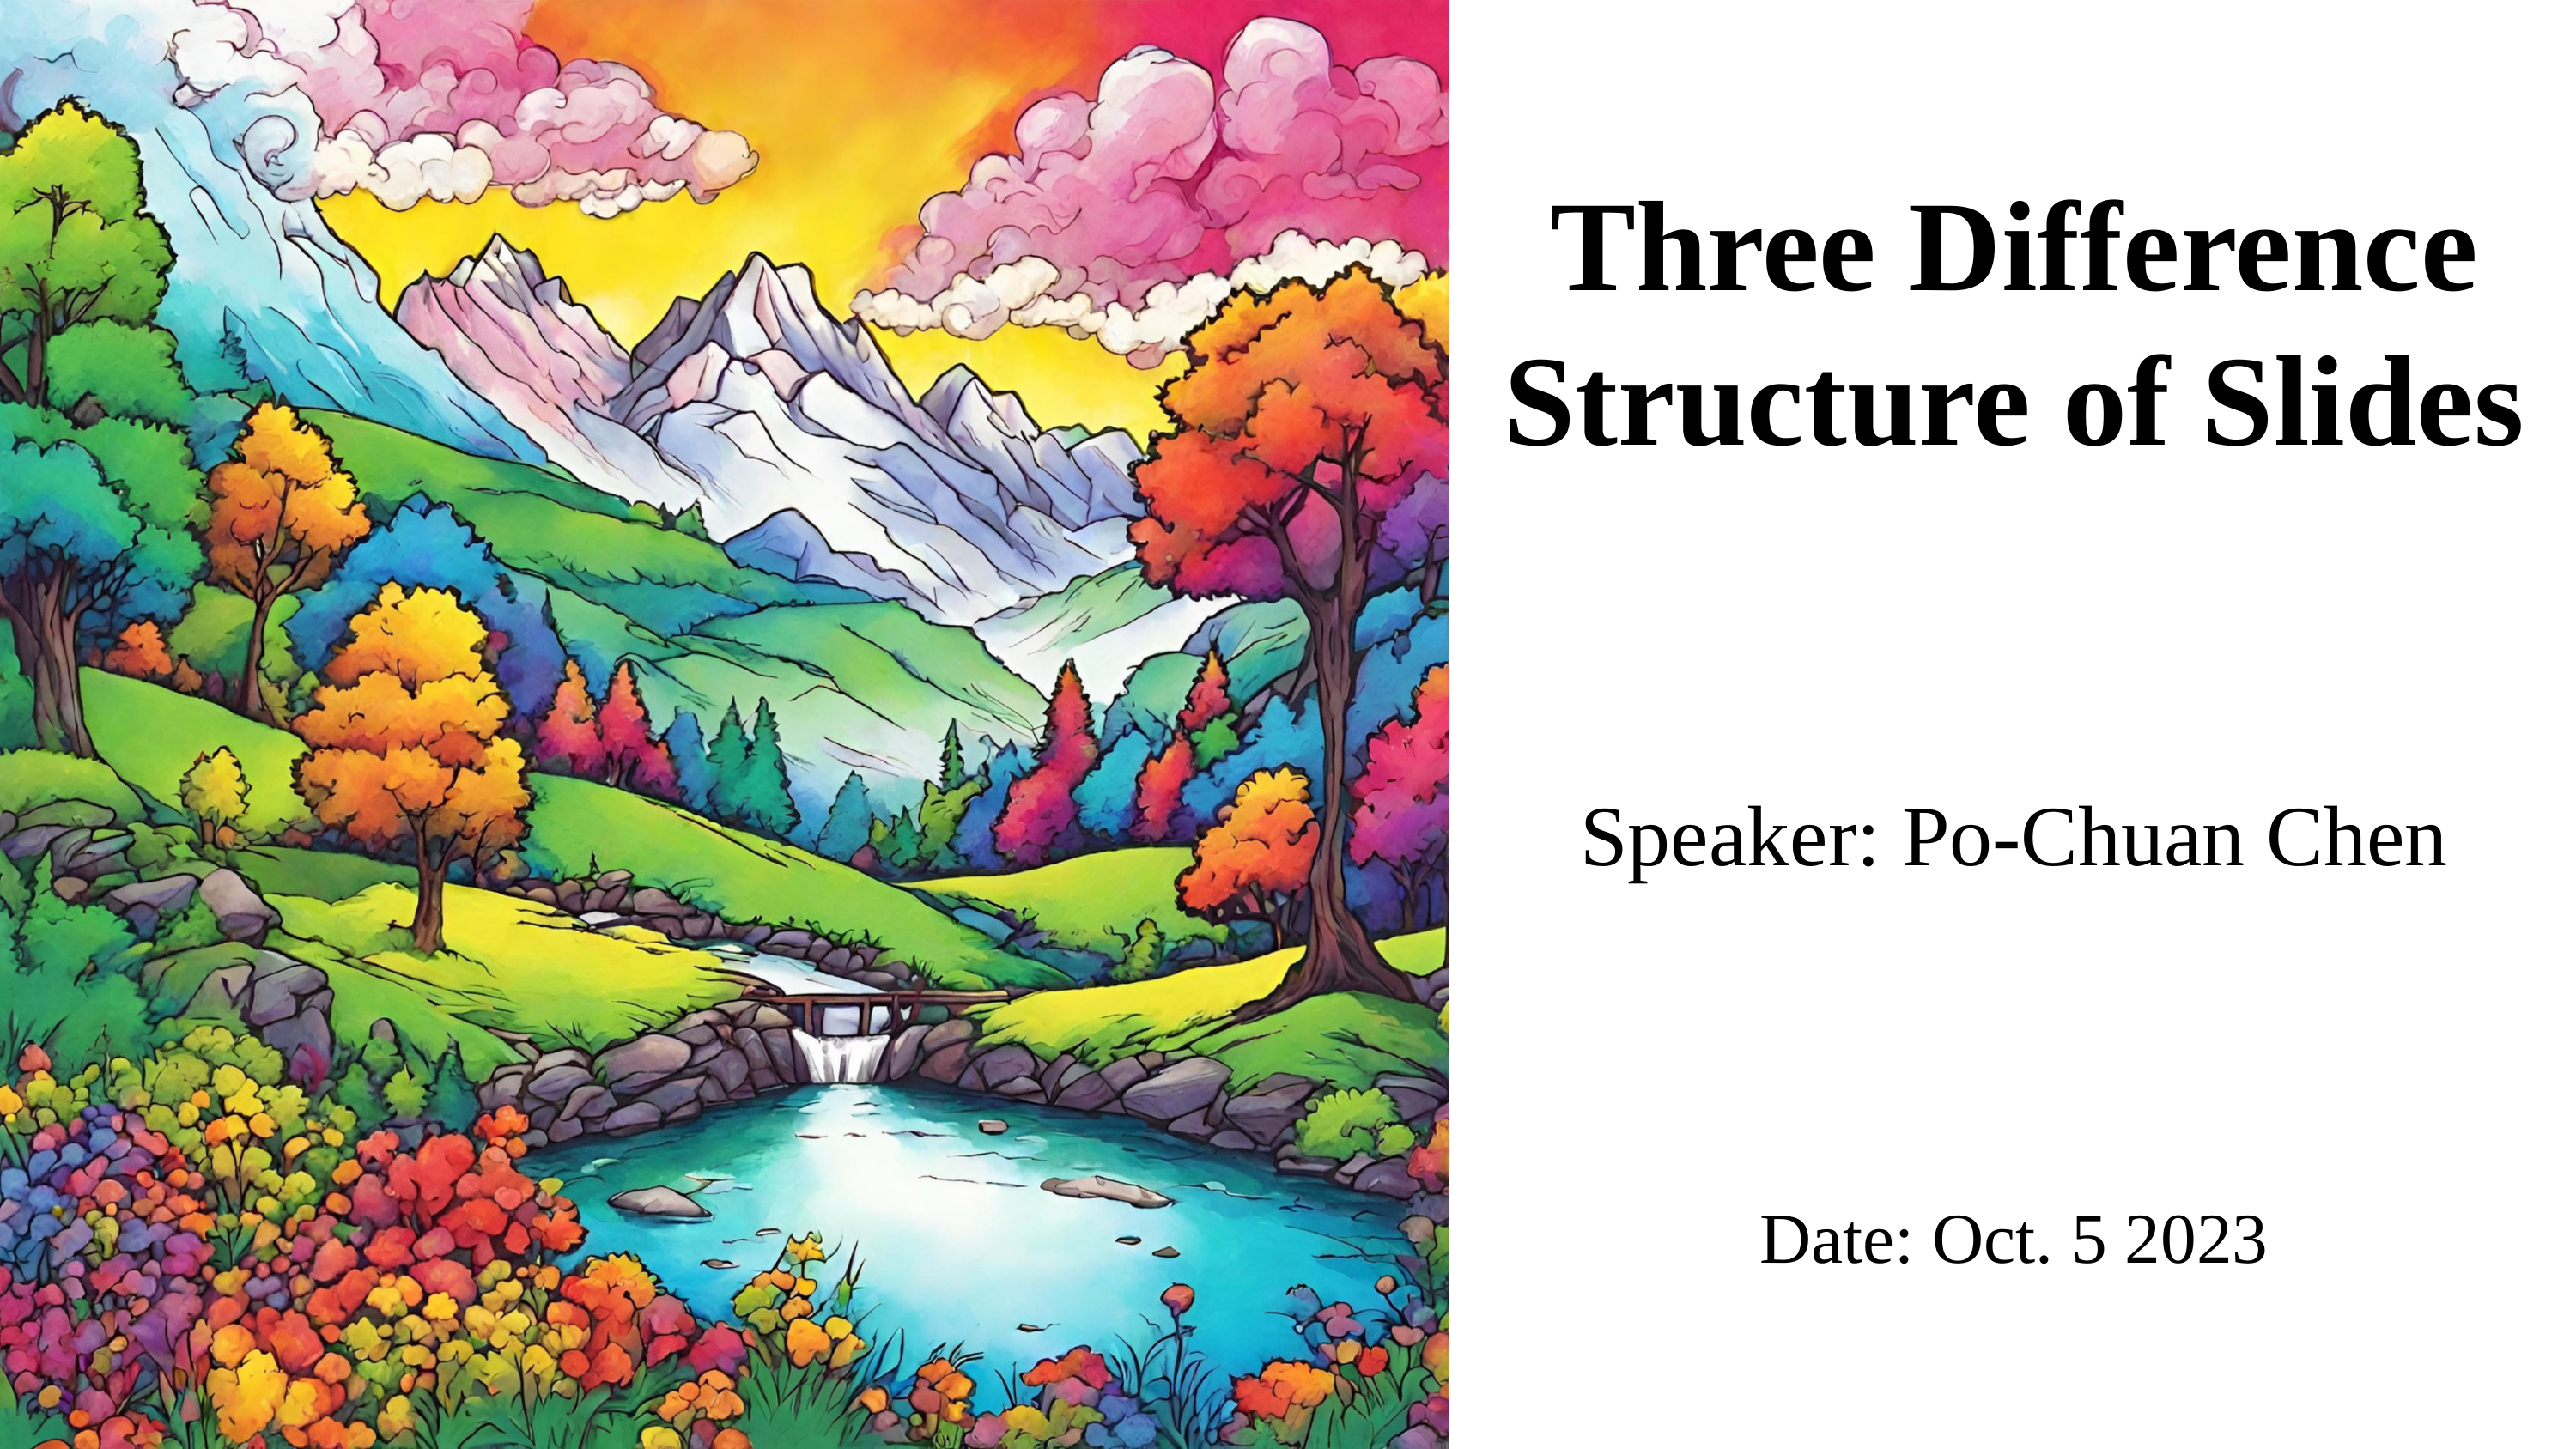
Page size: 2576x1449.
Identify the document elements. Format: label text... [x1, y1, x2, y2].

text_box [0, 0, 1449, 1449]
text_box Three Difference Structure of Slides Speaker: Po-Chuan Chen Date: Oct. 5 2023 [1491, 155, 2538, 1284]
